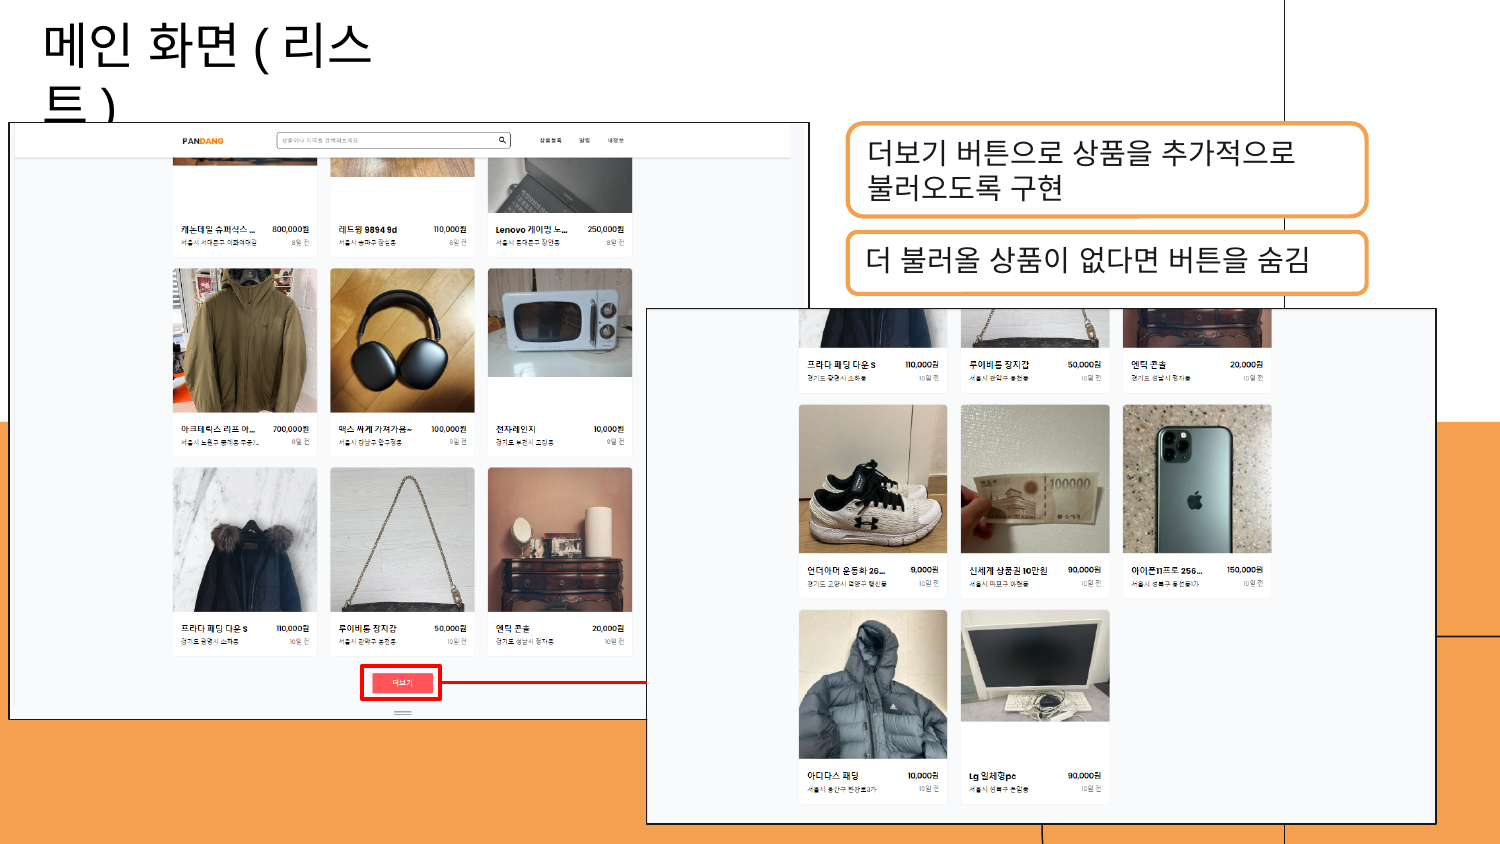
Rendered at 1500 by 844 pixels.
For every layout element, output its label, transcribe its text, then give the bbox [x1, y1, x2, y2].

picture [9, 122, 1436, 824]
text_box 메인 화면(리스트) [27, 7, 459, 121]
text_box 더 불러올 상품이 없다면 버튼을 숨김 [847, 231, 1367, 294]
text_box 더보기 버튼으로 상품을 추가적으로 불러오도록 구현 [847, 123, 1367, 217]
